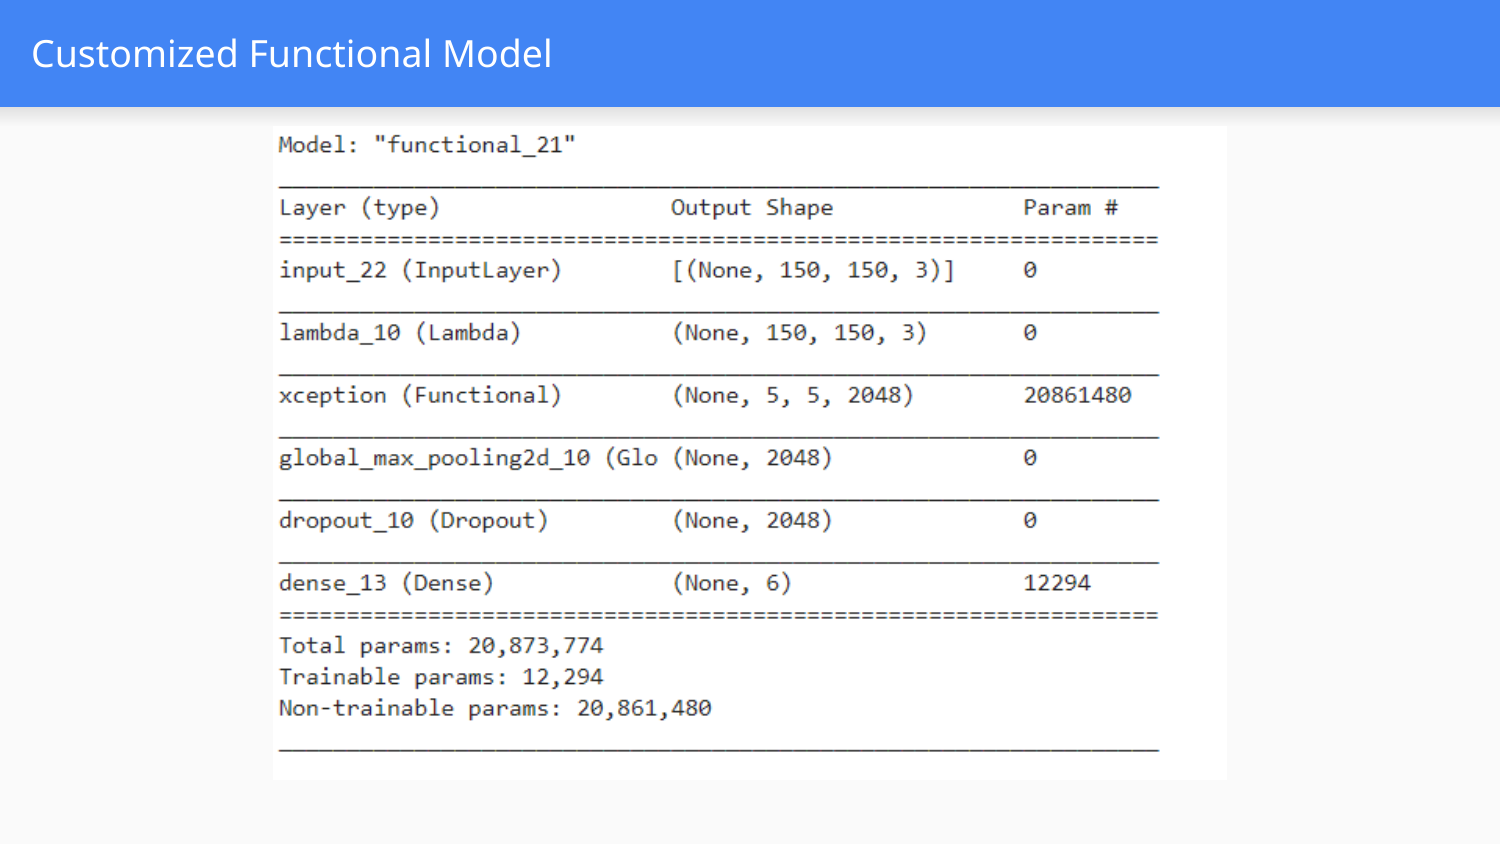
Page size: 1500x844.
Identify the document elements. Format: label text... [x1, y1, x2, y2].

picture [273, 126, 1227, 780]
title Customized Functional Model [16, 2, 1464, 102]
